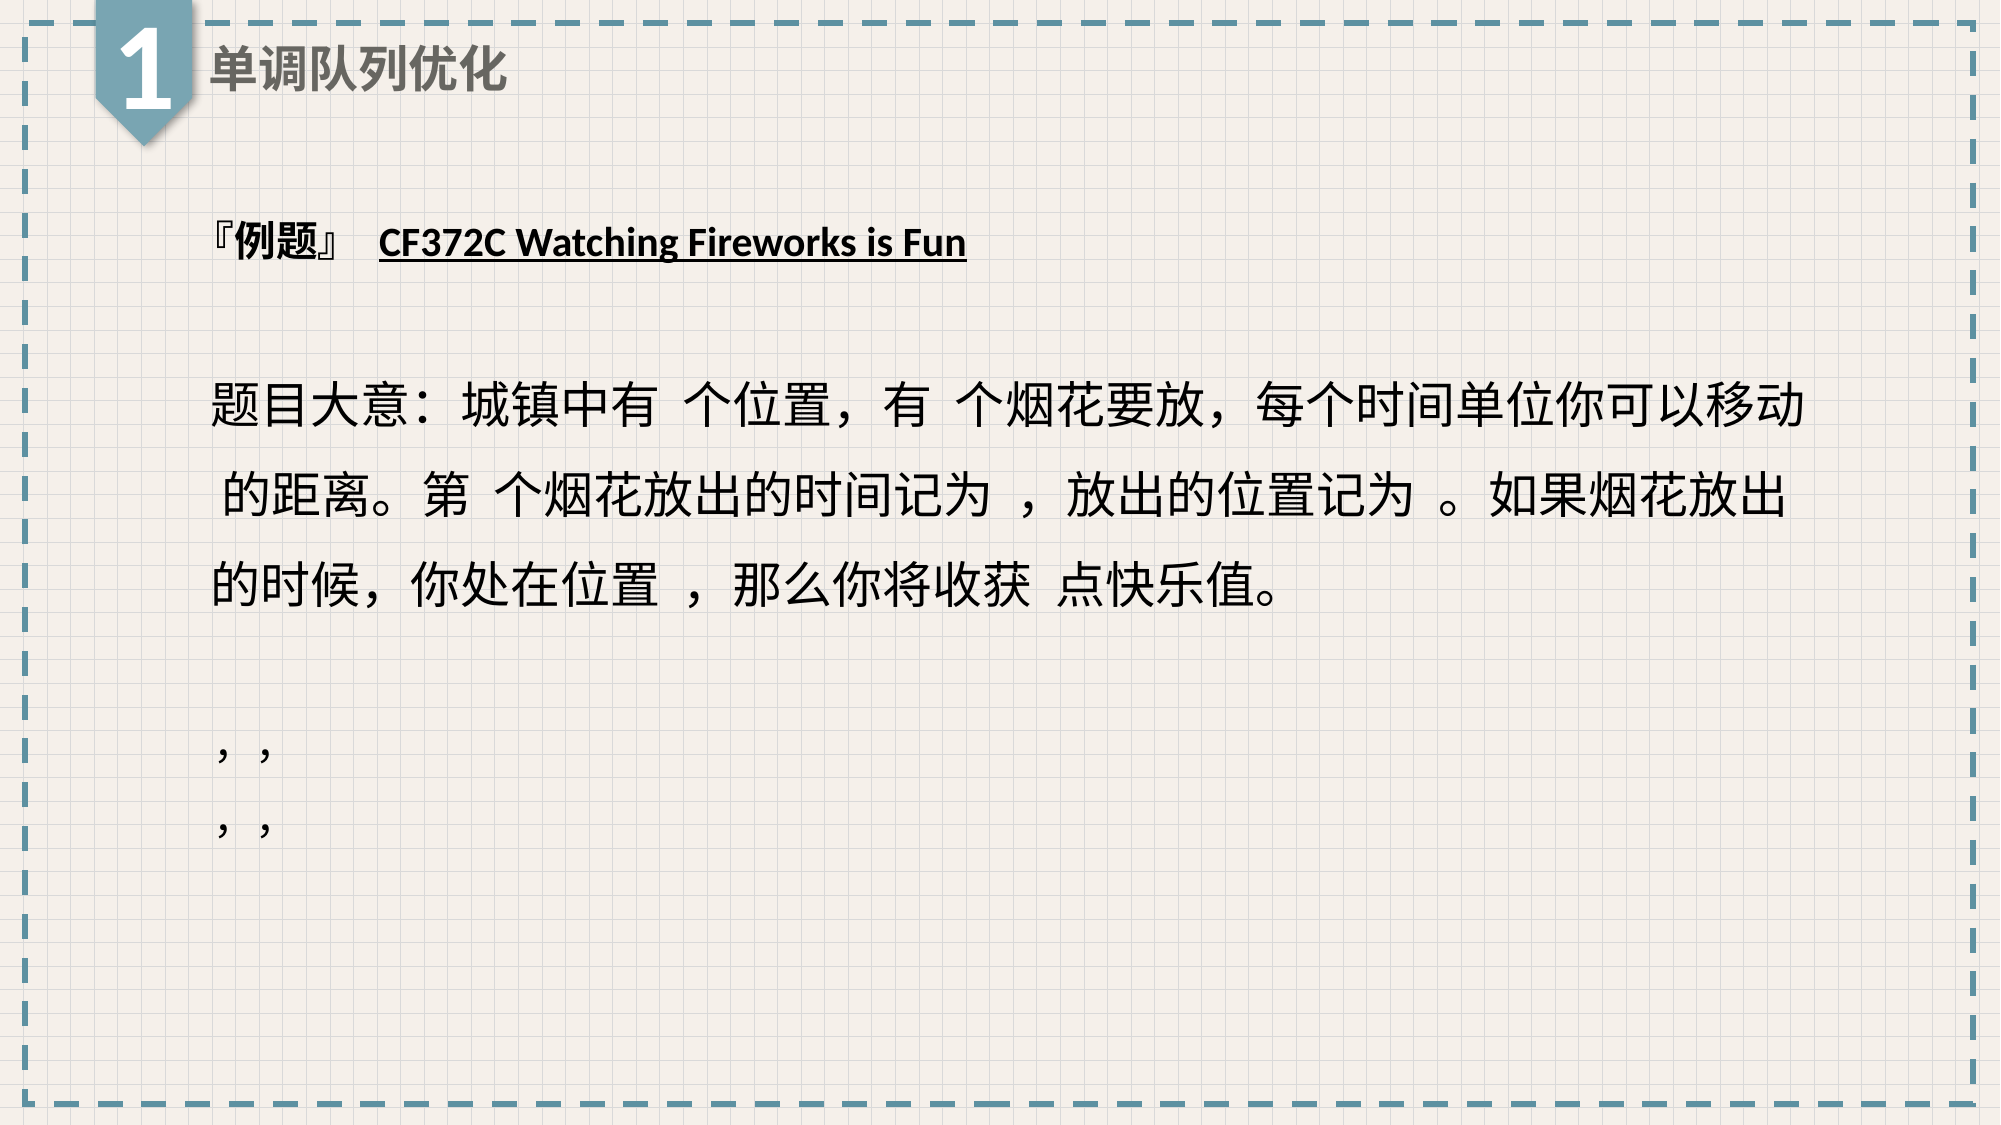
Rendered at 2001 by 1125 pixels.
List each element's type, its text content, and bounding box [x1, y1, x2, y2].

text_box 1 [97, 0, 191, 142]
text_box [138, 142, 150, 148]
text_box 『例题』 CF372C Watching Fireworks is Fun [177, 207, 1756, 273]
text_box 单调队列优化 [200, 30, 524, 105]
